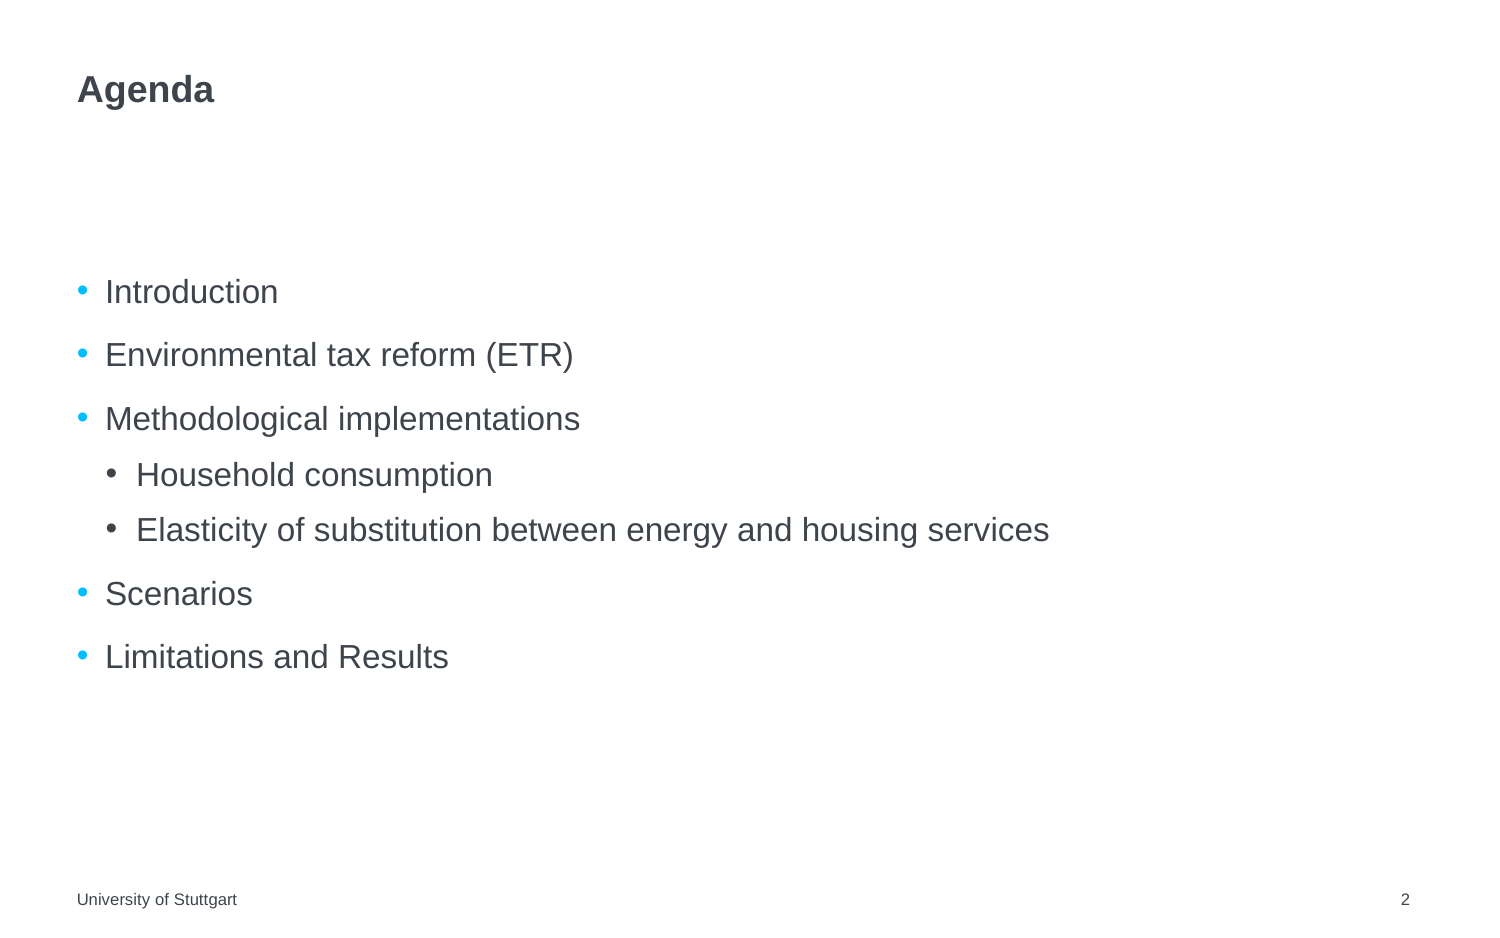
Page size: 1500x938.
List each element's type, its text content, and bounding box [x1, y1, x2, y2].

footer University of Stuttgart [76, 888, 1072, 910]
list Introduction Environmental tax reform (ETR) Methodological implementations Household consumption Elasticity of substitution between energy and housing services Scenarios Limitations and Results [76, 261, 1424, 835]
slide_number 2 [1400, 888, 1438, 910]
title Agenda [76, 64, 1424, 111]
